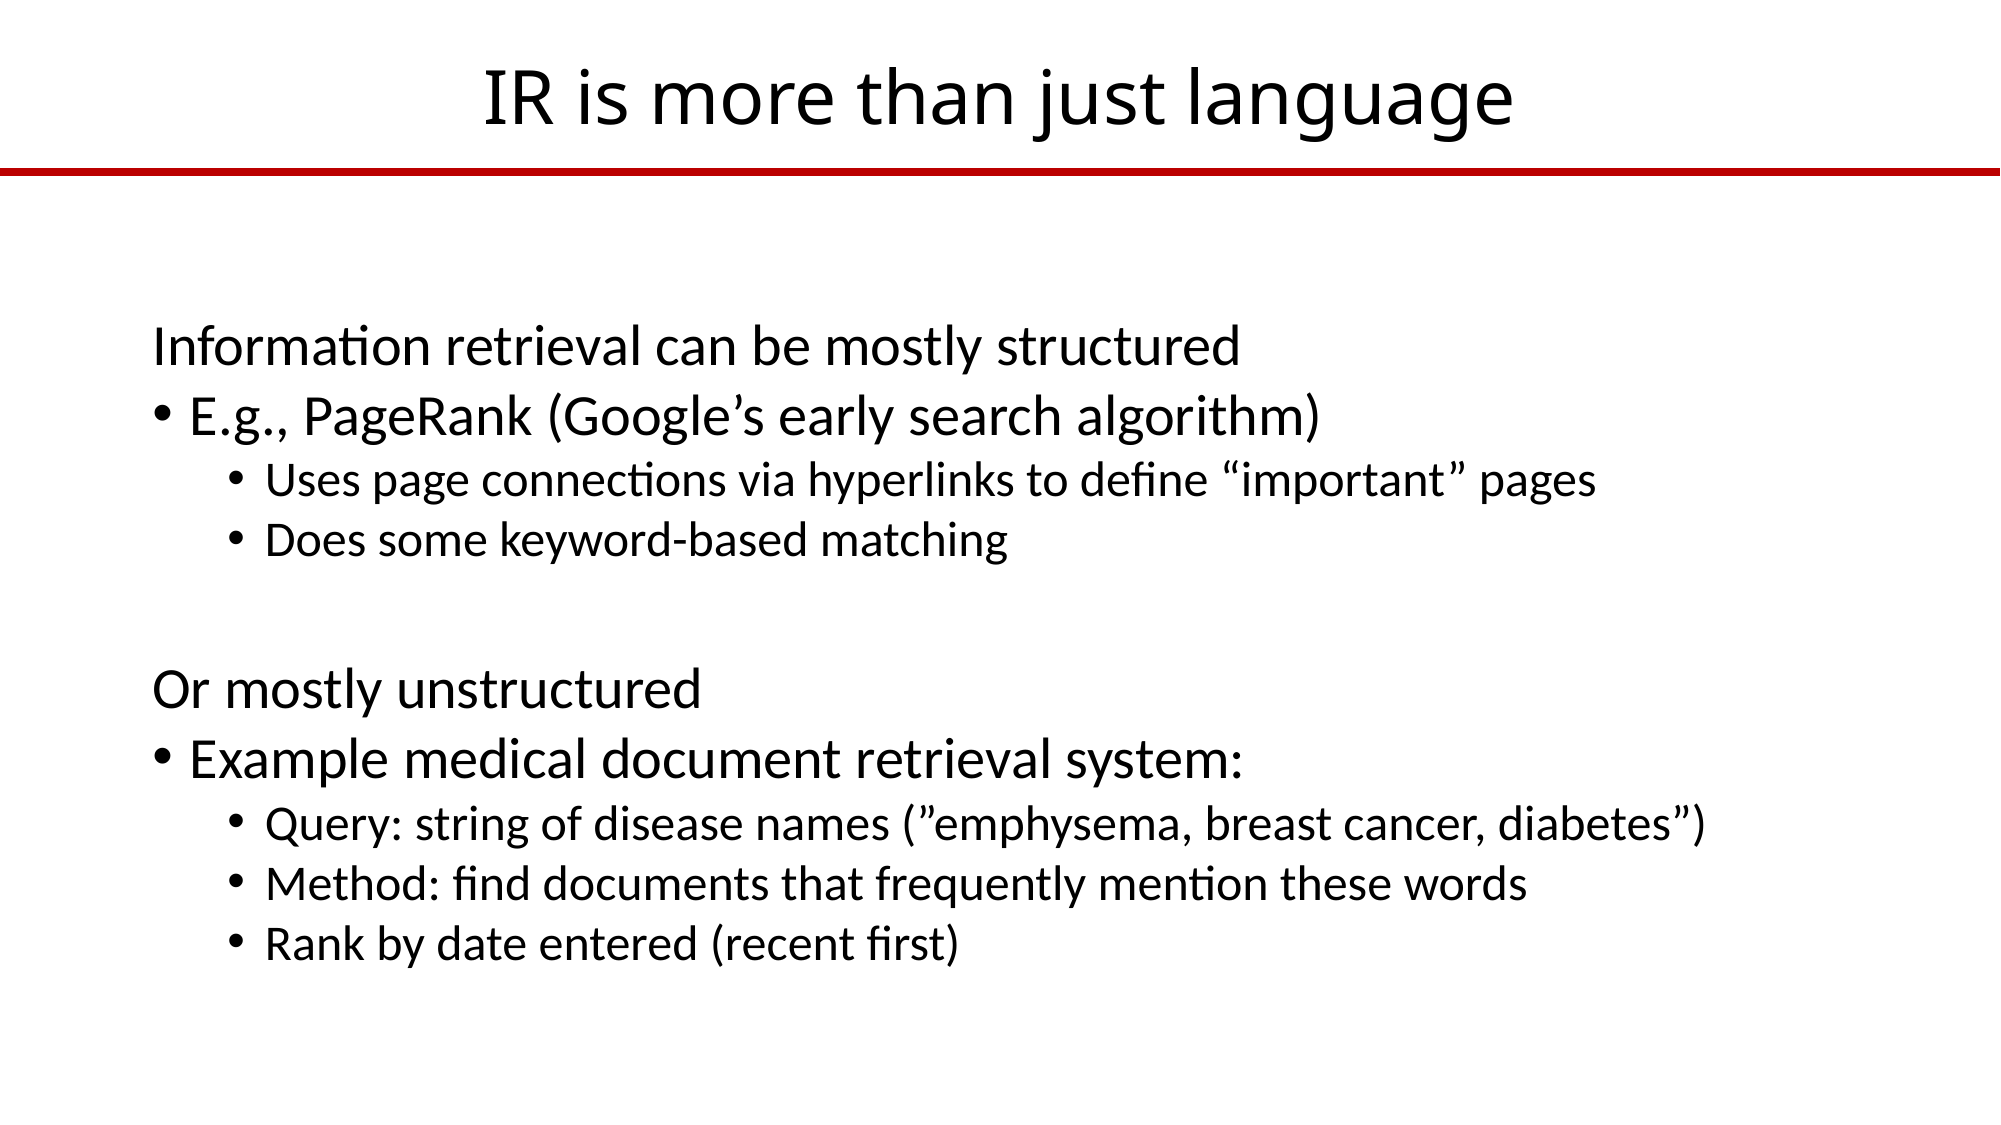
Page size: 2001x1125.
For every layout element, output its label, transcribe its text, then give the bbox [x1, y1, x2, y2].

list Information retrieval can be mostly structured E.g., PageRank (Google’s early search algorithm) Uses page connections via hyperlinks to define “important” pages Does some keyword-based matching Or mostly unstructured Example medical document retrieval system: Query: string of disease names (”emphysema, breast cancer, diabetes”) Method: find documents that frequently mention these words Rank by date entered (recent first) [137, 299, 1863, 1014]
title IR is more than just language [137, 50, 1863, 150]
